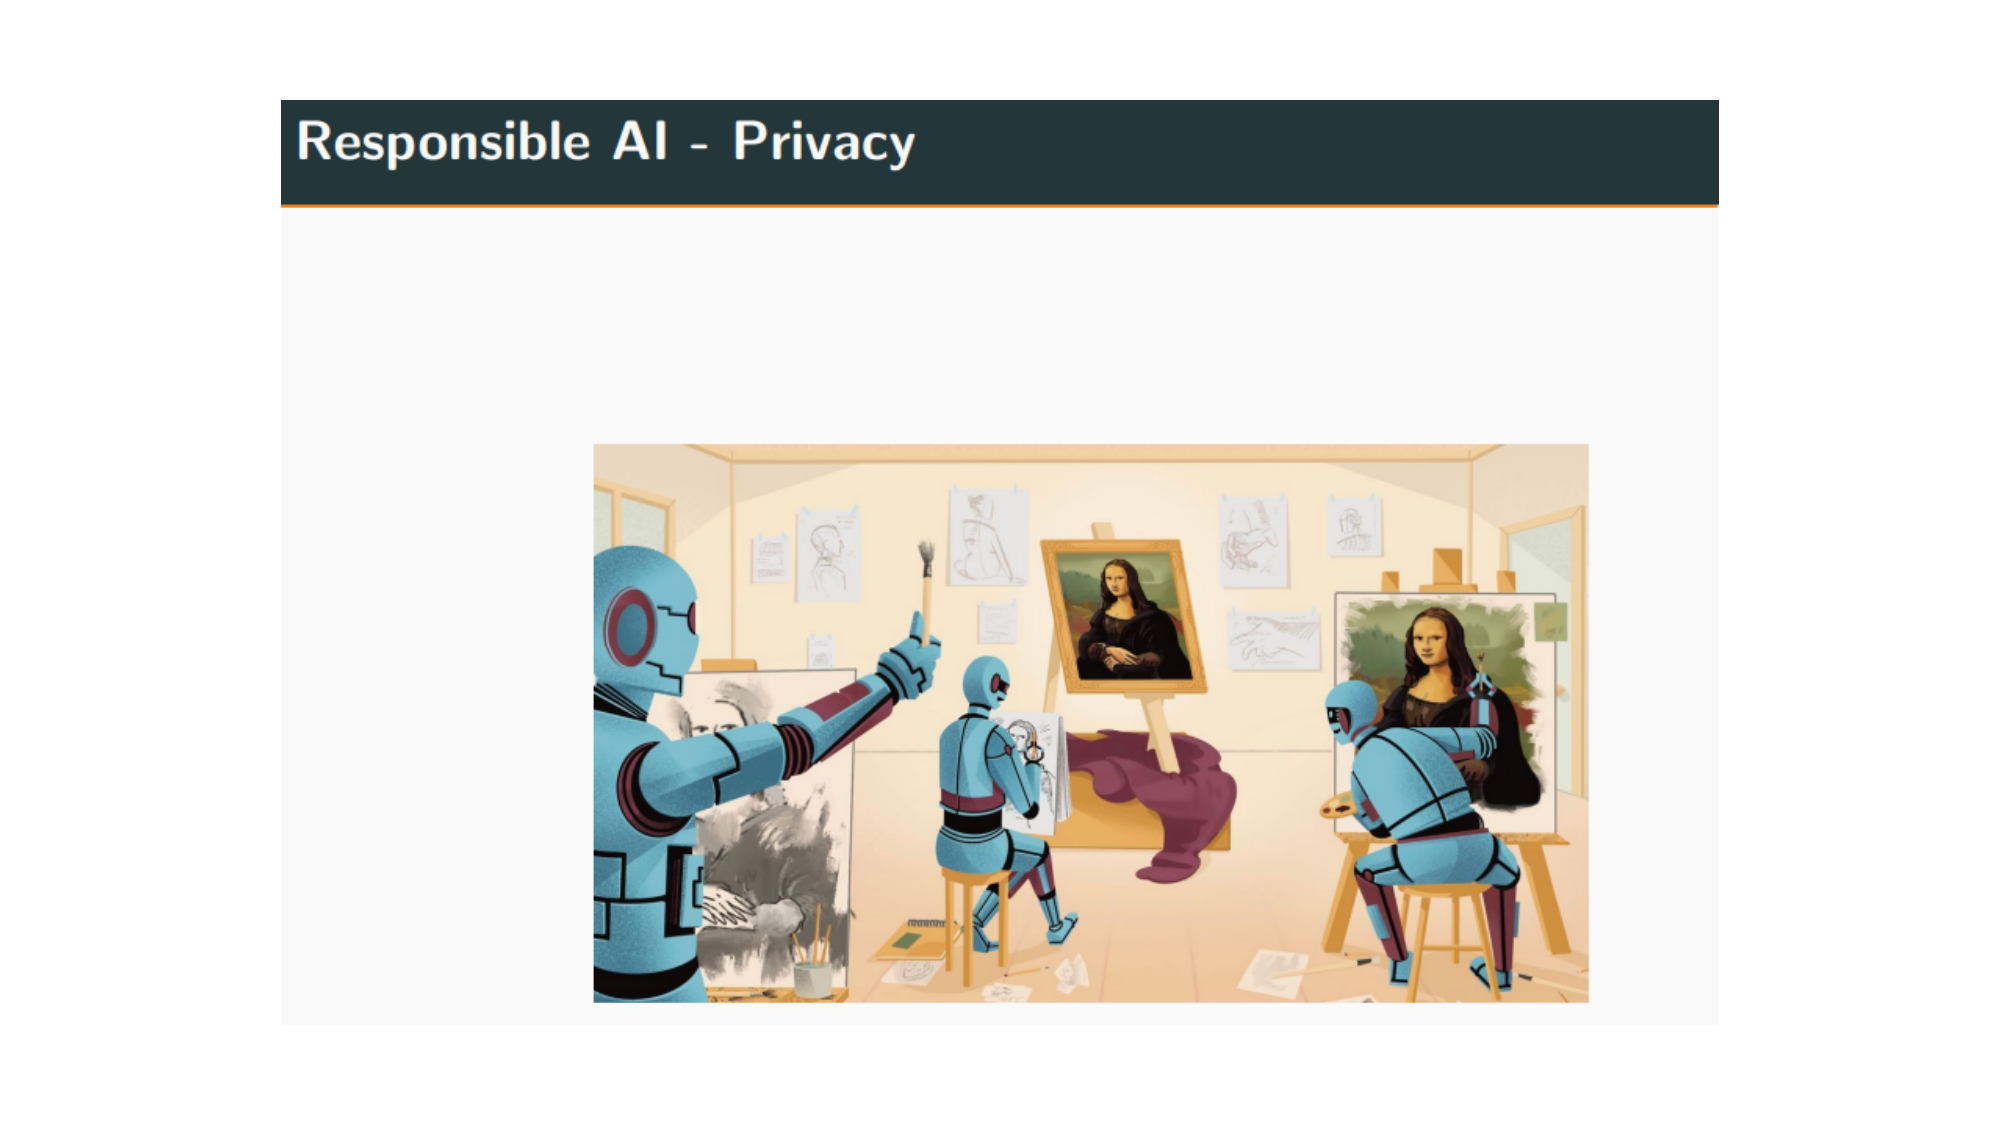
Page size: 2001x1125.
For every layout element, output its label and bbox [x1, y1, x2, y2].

picture [281, 100, 1719, 1025]
